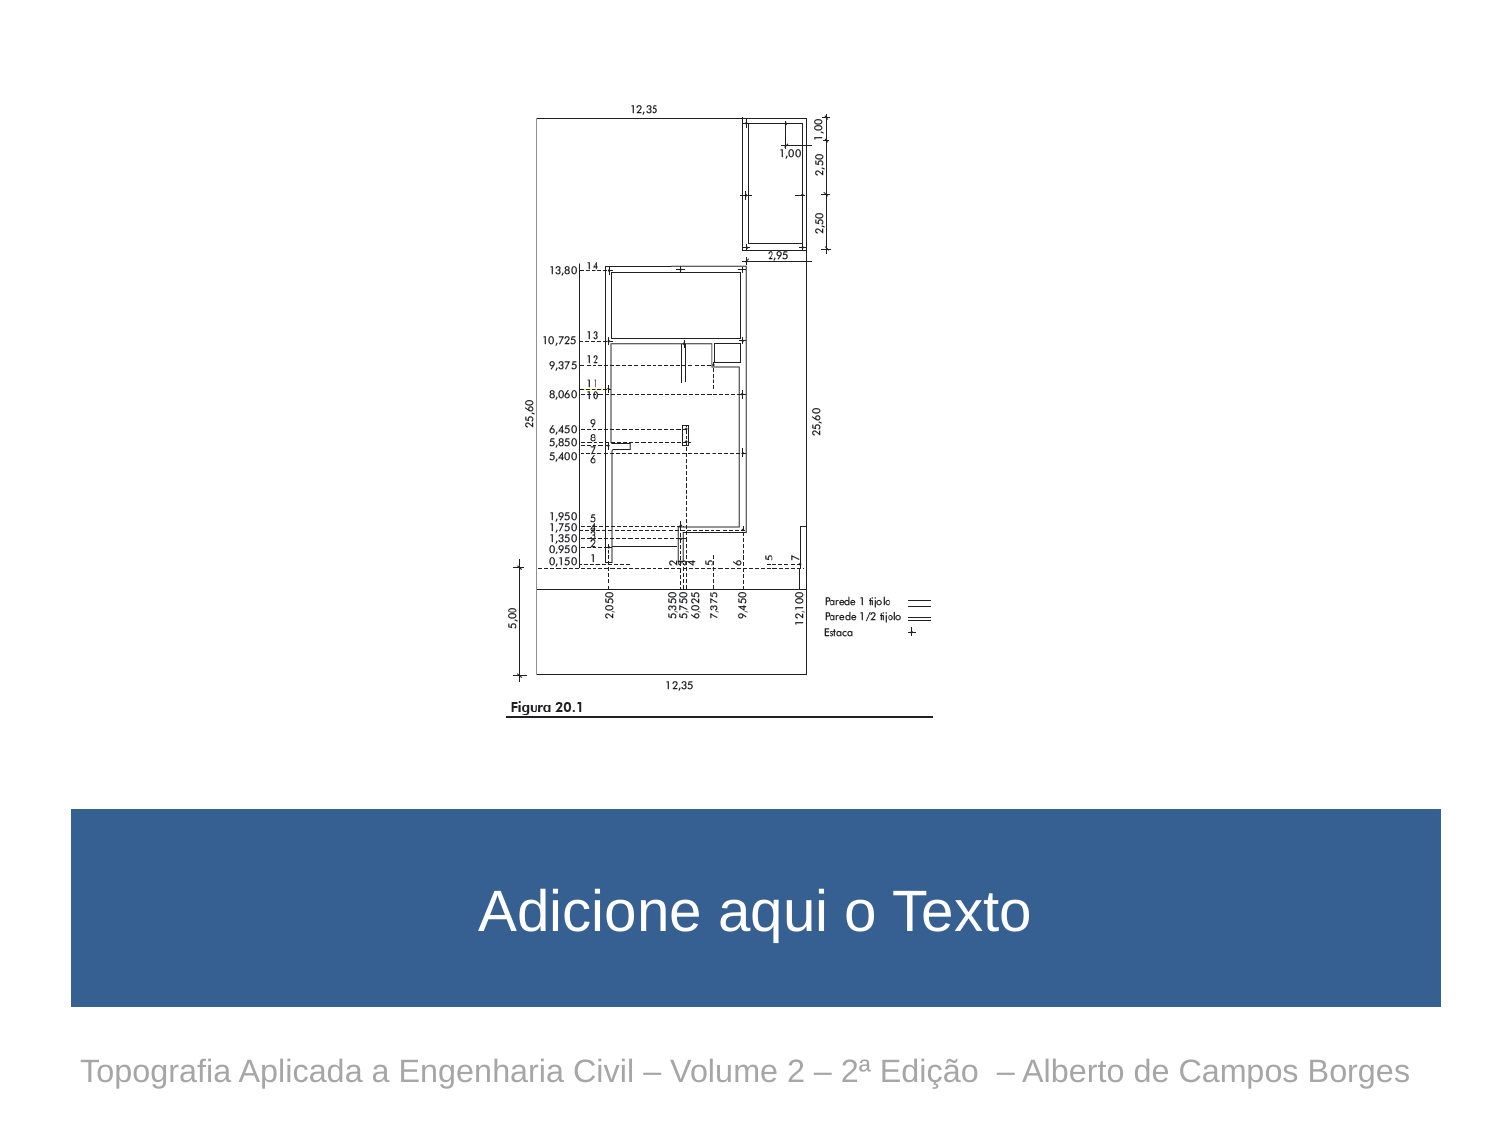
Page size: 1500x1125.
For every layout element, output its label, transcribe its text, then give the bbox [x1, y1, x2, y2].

footer Topografia Aplicada a Engenharia Civil – Volume 2 – 2ª Edição – Alberto de Campos Borges [0, 1042, 1500, 1103]
picture [478, 89, 948, 727]
text_box Adicione aqui o Texto [70, 808, 1442, 1008]
